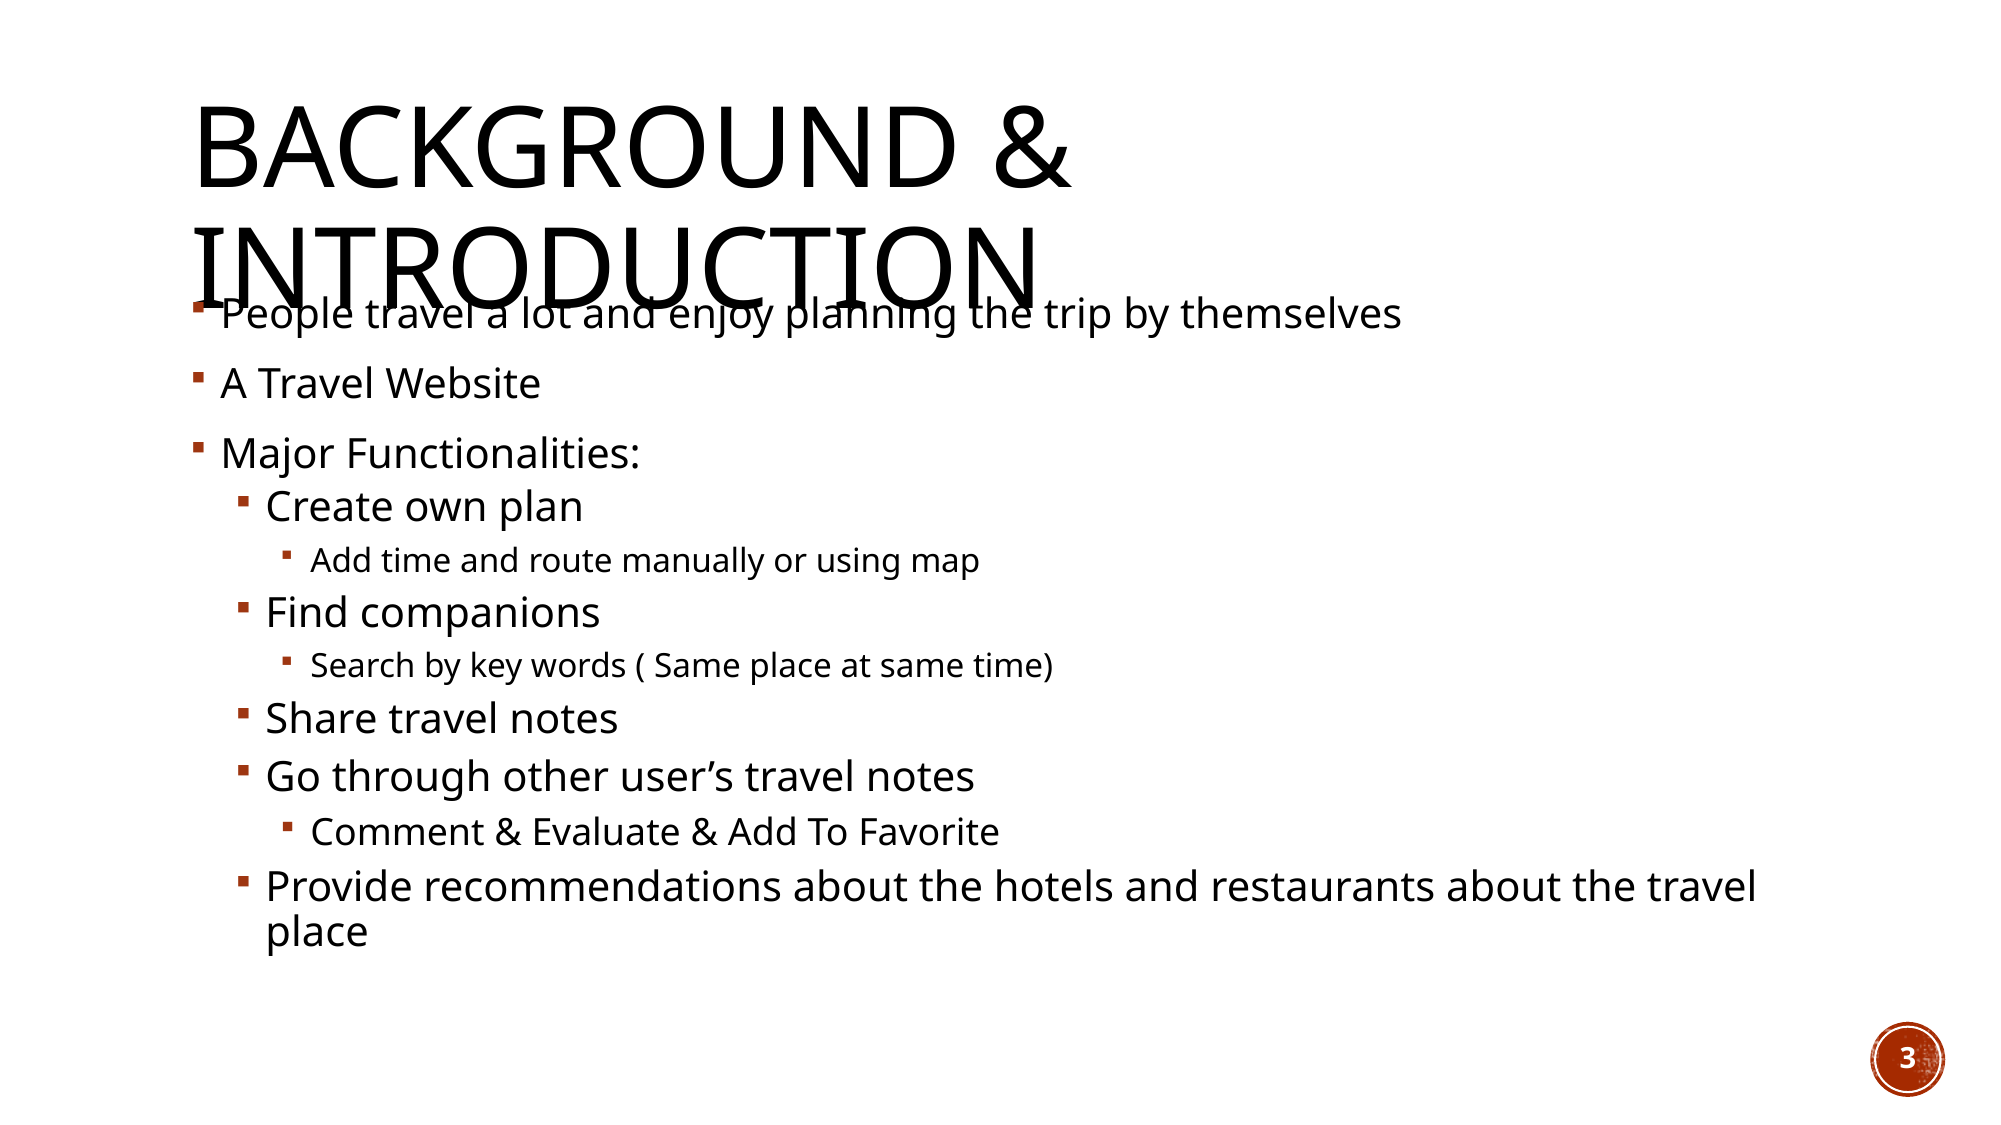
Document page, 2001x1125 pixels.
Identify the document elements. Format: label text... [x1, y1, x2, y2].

title Background & Introduction [175, 79, 1826, 285]
list People travel a lot and enjoy planning the trip by themselves A Travel Website Major Functionalities: Create own plan Add time and route manually or using map Find companions Search by key words ( Same place at same time) Share travel notes Go through other user’s travel notes Comment & Evaluate & Add To Favorite Provide recommendations about the hotels and restaurants about the travel place [175, 285, 1826, 1013]
slide_number 3 [1855, 1028, 1961, 1089]
